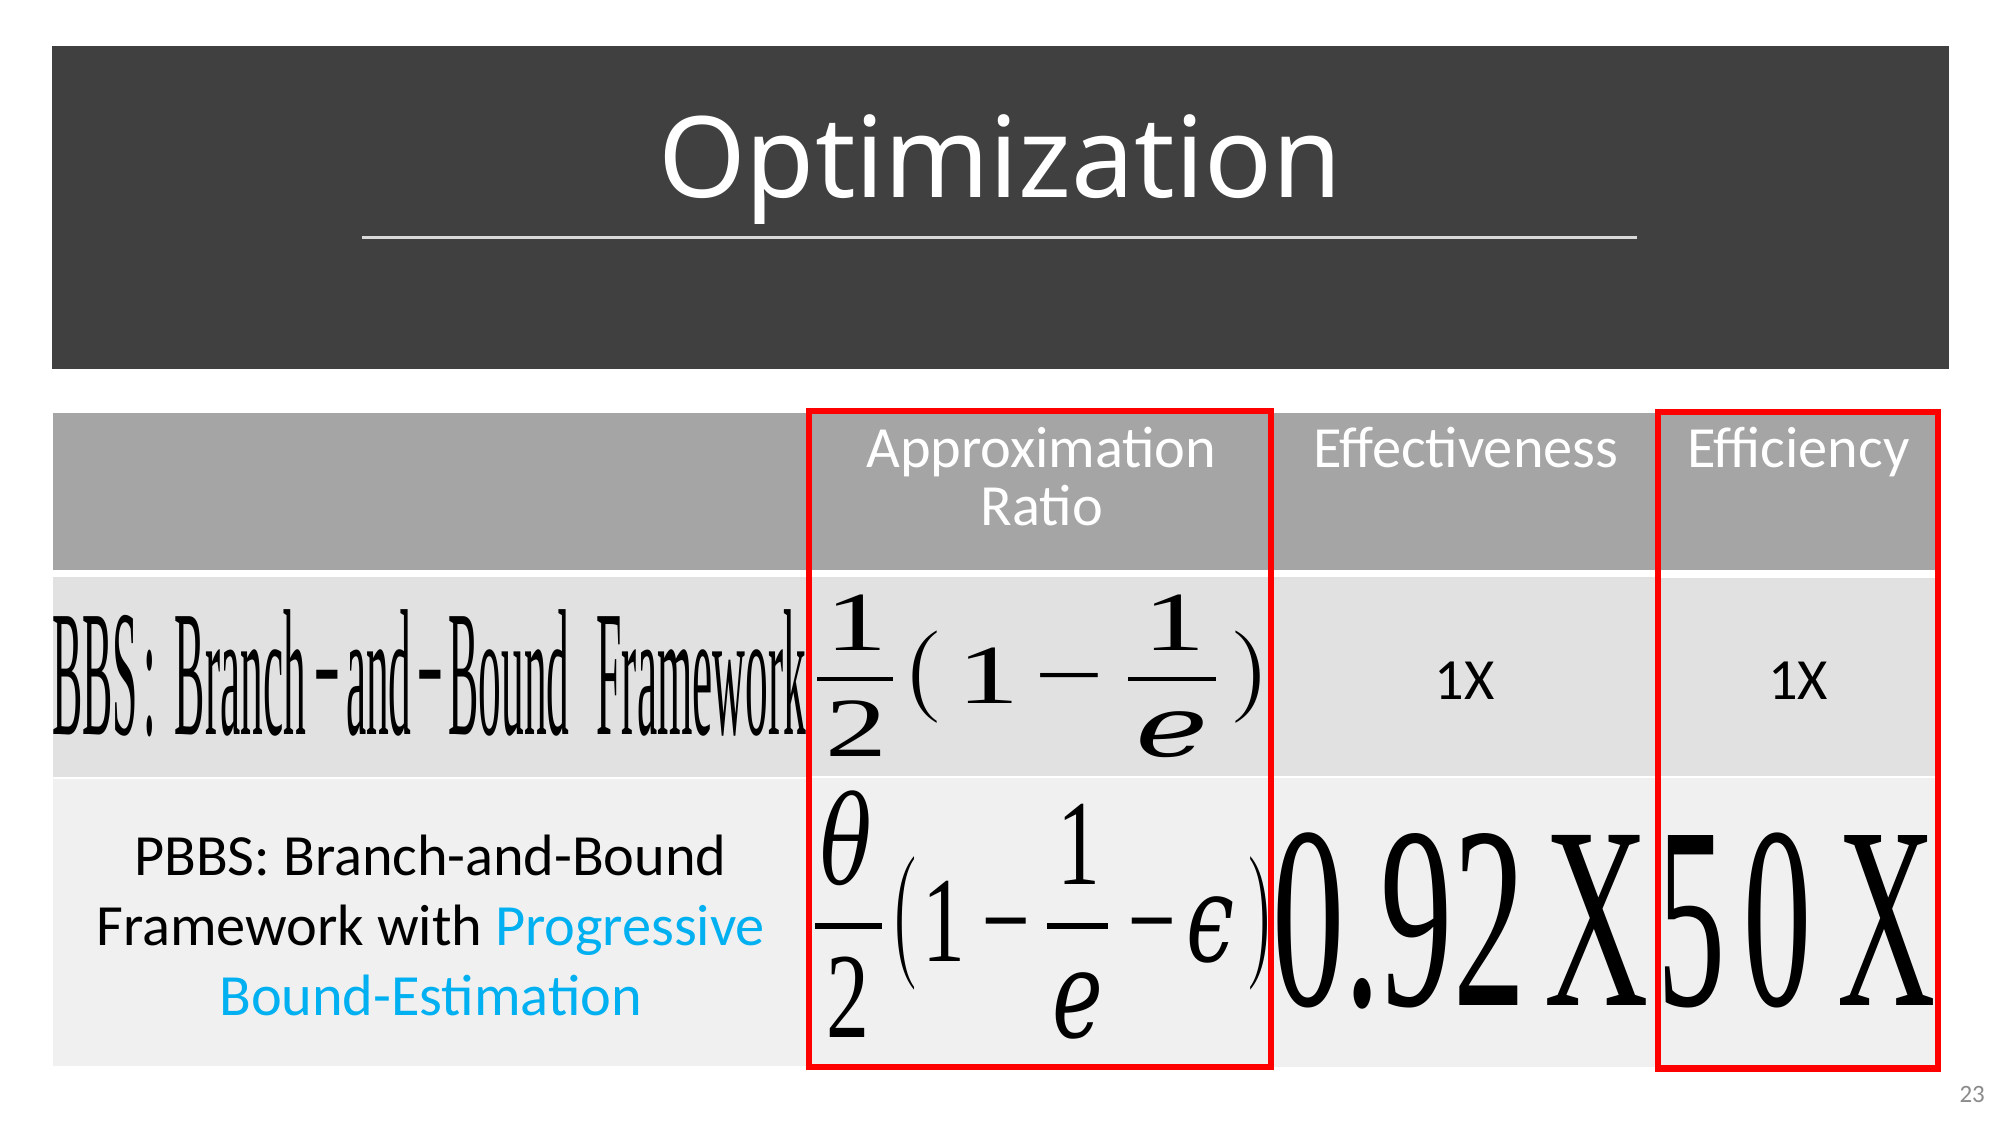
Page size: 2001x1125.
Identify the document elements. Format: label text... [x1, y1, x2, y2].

title Optimization [86, 76, 1914, 230]
text_box PBBS: Branch-and-Bound Framework with Progressive Bound-Estimation [51, 779, 808, 1068]
table_header [53, 413, 808, 570]
text_box [61, 55, 1939, 360]
text_box [808, 410, 1272, 1068]
slide_number 23 [1550, 1062, 2000, 1123]
table_header Effectiveness [1274, 413, 1657, 570]
text_box 1X [1272, 575, 1657, 778]
text_box [1657, 411, 1939, 1062]
